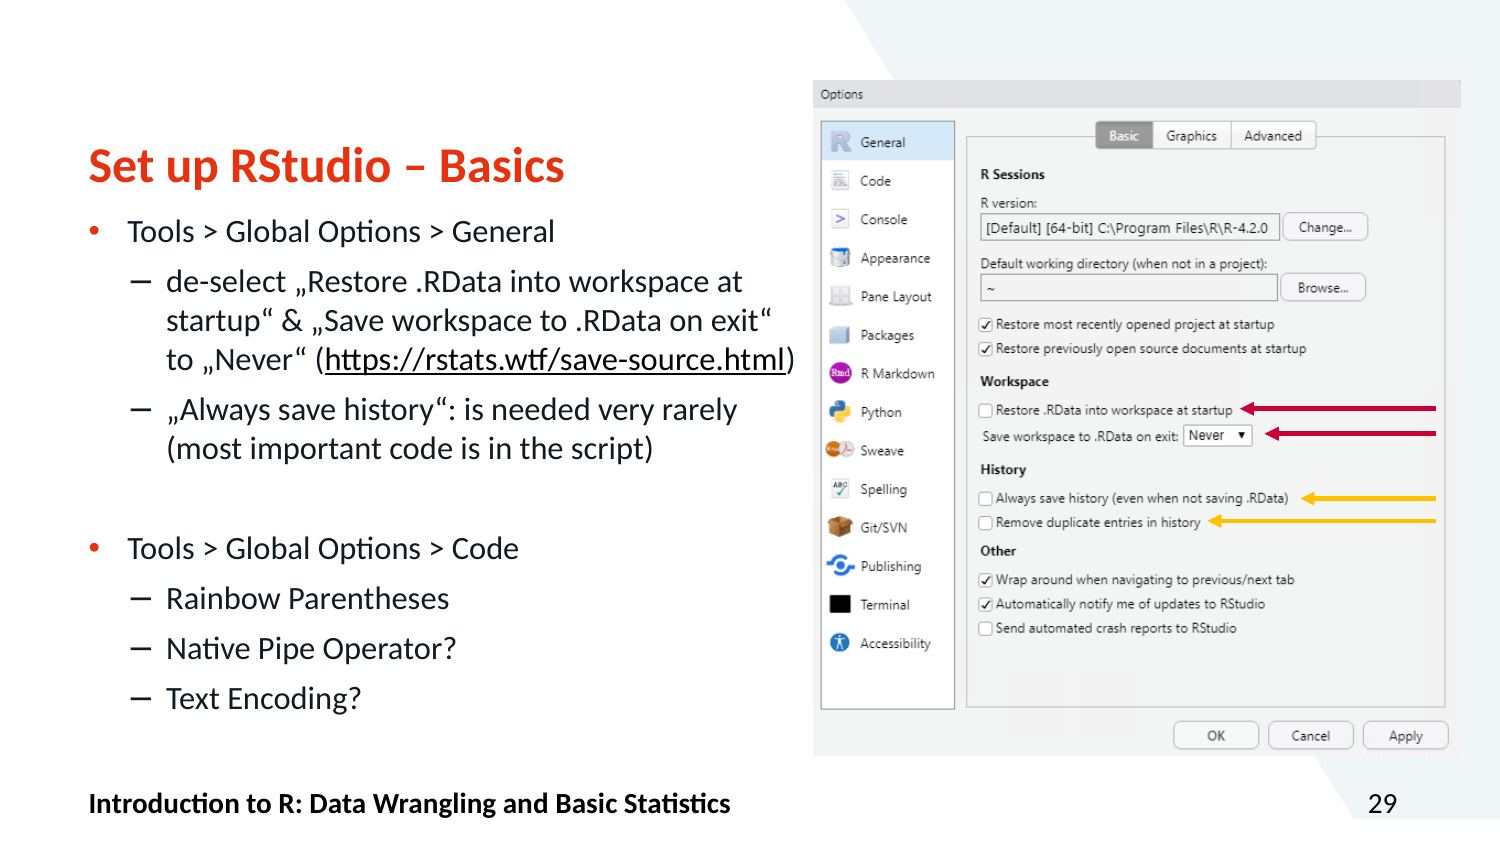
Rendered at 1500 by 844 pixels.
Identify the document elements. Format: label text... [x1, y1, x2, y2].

title Set up RStudio – Basics [88, 129, 810, 232]
picture [0, 0, 1500, 819]
slide_number 29 [1239, 785, 1398, 819]
list Tools > Global Options > General de-select „Restore .RData into workspace at startup“ & „Save workspace to .RData on exit“ to „Never“ (https://rstats.wtf/save-source.html) „Always save history“: is needed very rarely (most important code is in the script) Tools > Global Options > Code Rainbow Parentheses Native Pipe Operator? Text Encoding? [88, 210, 800, 755]
footer Introduction to R: Data Wrangling and Basic Statistics [88, 785, 1217, 819]
